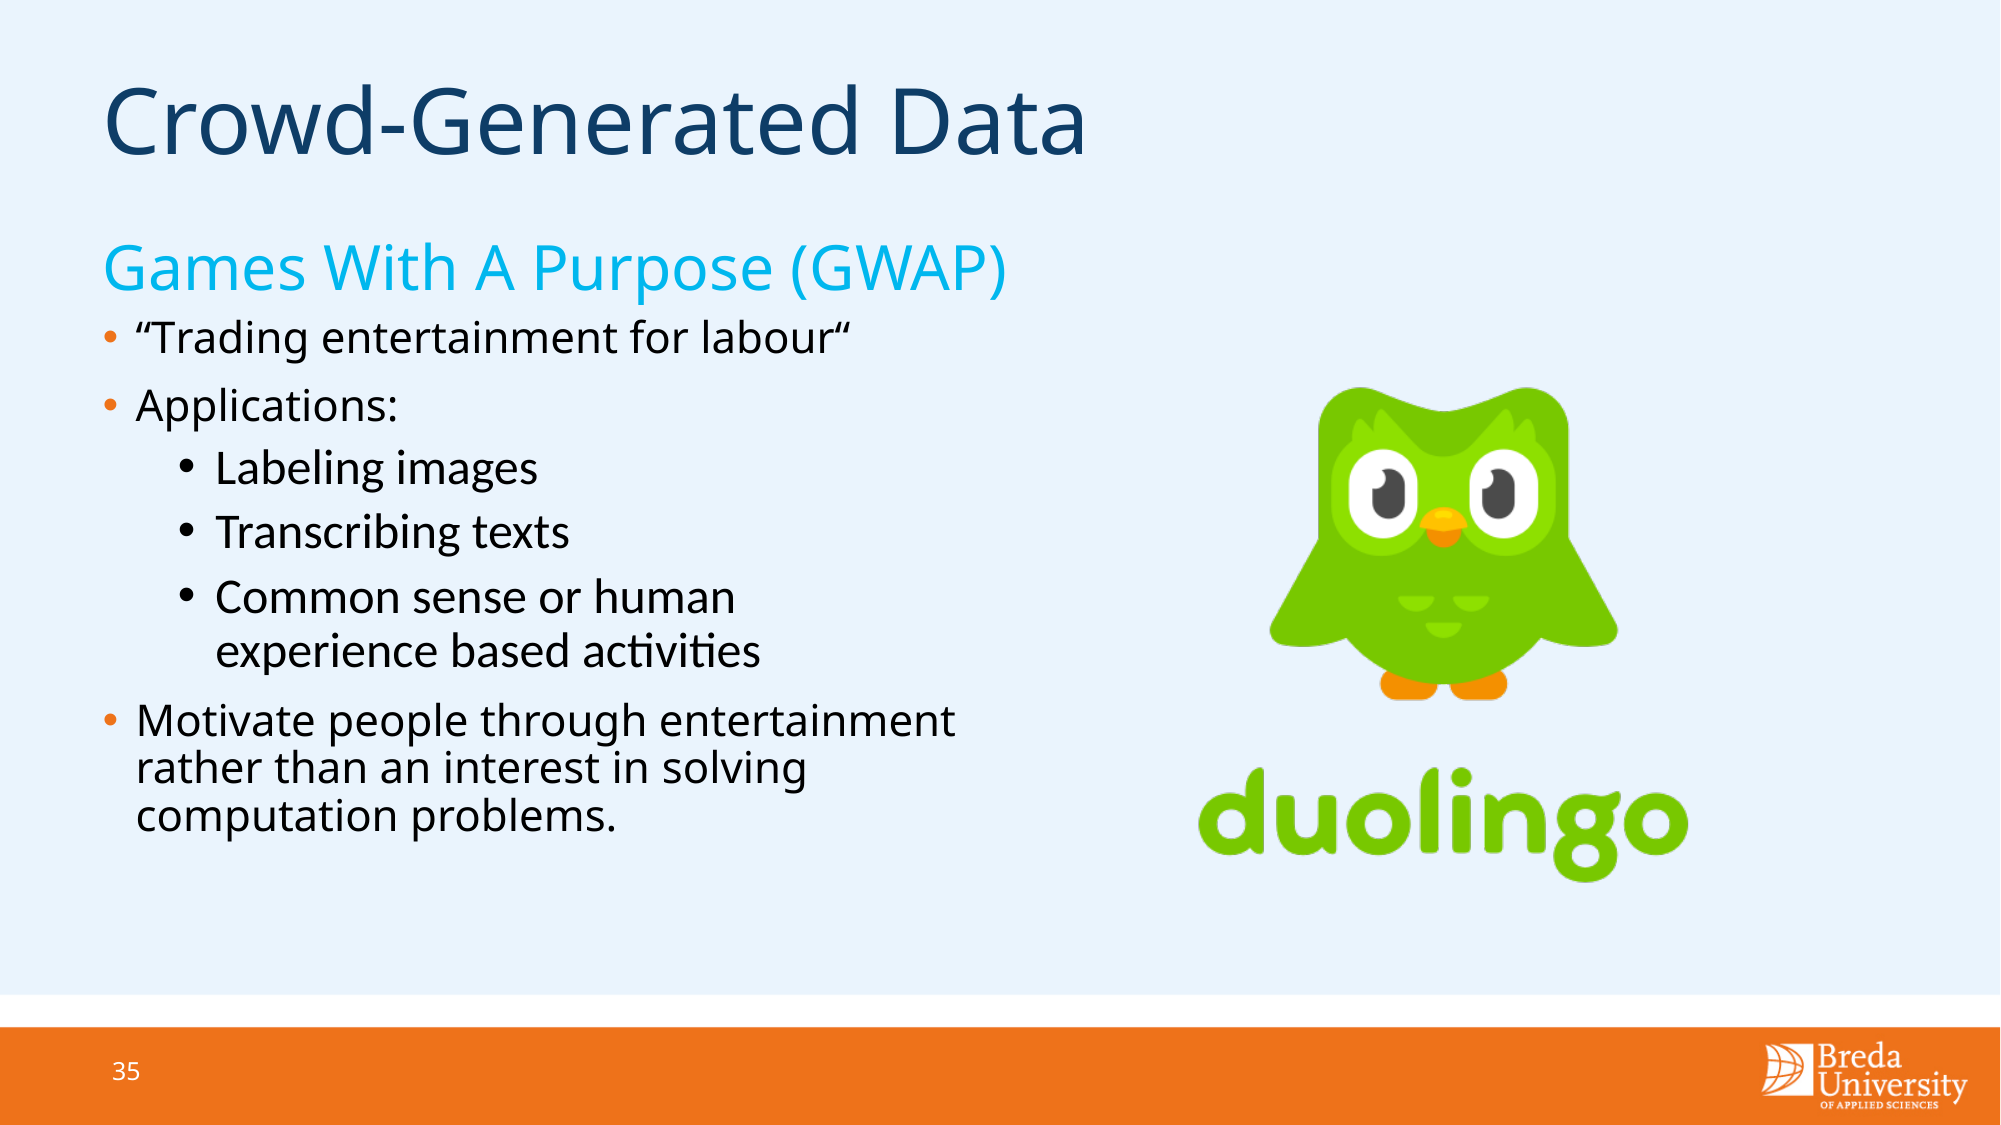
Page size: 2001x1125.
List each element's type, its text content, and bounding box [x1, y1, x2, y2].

picture [0, 0, 2001, 1125]
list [1124, 308, 1763, 946]
list Games With A Purpose (GWAP) [88, 229, 1917, 307]
slide_number 35 [97, 1042, 198, 1103]
list “Trading entertainment for labour“ Applications: Labeling images Transcribing texts Common sense or human experience based activities Motivate people through entertainment rather than an interest in solving computation problems. [88, 308, 973, 946]
title Crowd-Generated Data [88, 67, 1917, 210]
